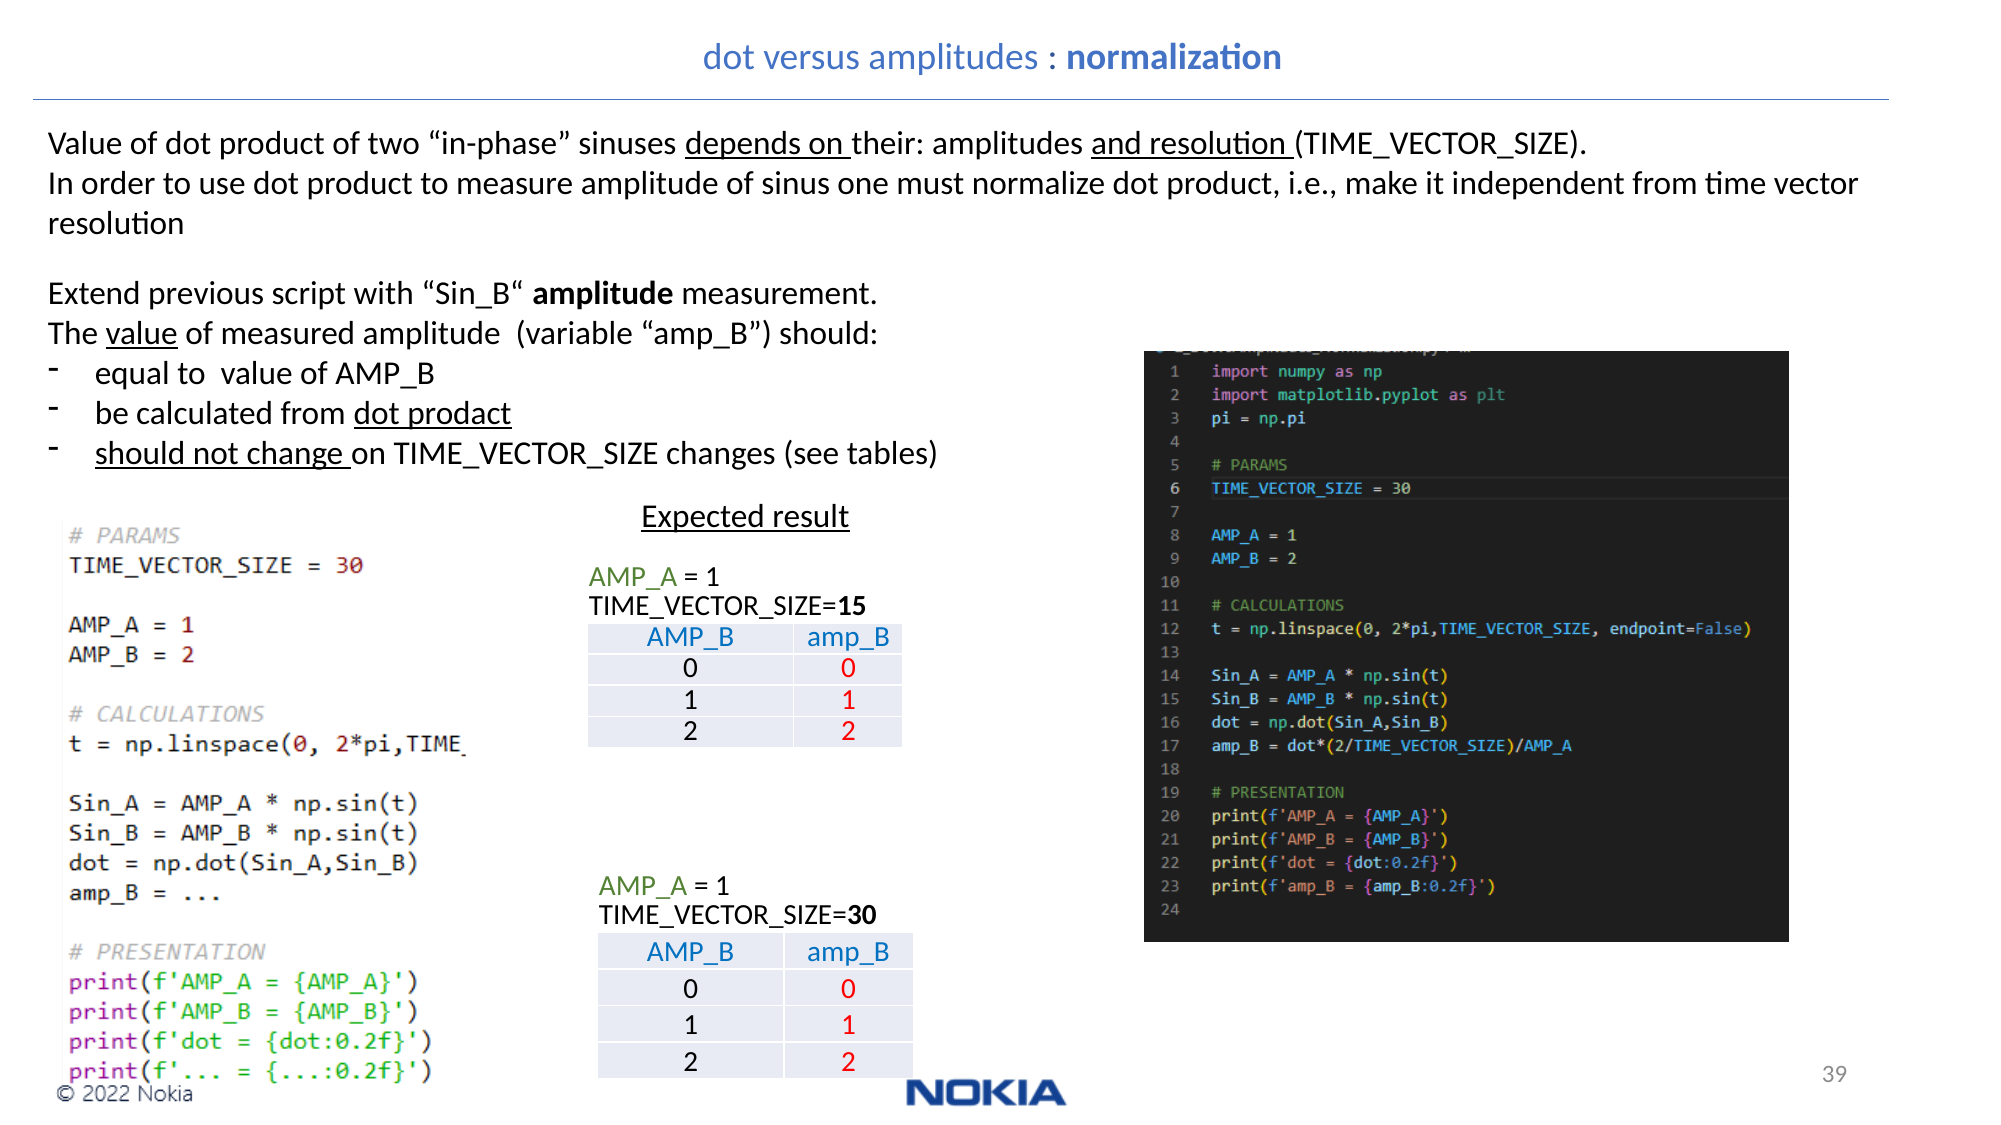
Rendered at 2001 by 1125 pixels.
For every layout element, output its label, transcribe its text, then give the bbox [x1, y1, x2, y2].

table_cell 1 [794, 686, 902, 716]
table_cell 2 [598, 1043, 783, 1078]
table_cell 0 [588, 655, 793, 684]
table_cell 0 [598, 970, 783, 1005]
slide_number 39 [1412, 1042, 1863, 1103]
text_box Value of dot product of two “in-phase” sinuses depends on their: amplitudes and resolution (TIME_VECTOR_SIZE). In order to use dot product to measure amplitude of sinus one must normalize dot product, i.e., make it independent from time vector resolution [33, 113, 1967, 249]
table_cell 1 [588, 686, 793, 716]
table_cell 0 [794, 655, 902, 684]
table_cell 1 [598, 1006, 783, 1041]
text_box dot versus amplitudes : normalization [94, 24, 1891, 85]
table_cell 2 [785, 1043, 913, 1078]
text_box Expected result [622, 487, 869, 542]
picture [36, 520, 1167, 1111]
table_cell 1 [785, 1006, 913, 1041]
table_cell AMP_B [598, 933, 783, 968]
table_header AMP_A = 1 TIME_VECTOR_SIZE=30 [598, 862, 913, 931]
table_cell 2 [794, 717, 902, 747]
table_cell amp_B [785, 933, 913, 968]
table_cell AMP_B [588, 624, 793, 653]
text_box Extend previous script with “Sin_B“ amplitude measurement. The value of measured amplitude (variable “amp_B”) should: equal to value of AMP_B be calculated from dot prodact should not change on TIME_VECTOR_SIZE changes (see tables) [33, 264, 1013, 479]
table_header AMP_A = 1 TIME_VECTOR_SIZE=15 [588, 563, 902, 622]
picture [1144, 351, 1789, 942]
table_cell 0 [785, 970, 913, 1005]
table_cell 2 [588, 717, 793, 747]
table_cell amp_B [794, 624, 902, 653]
